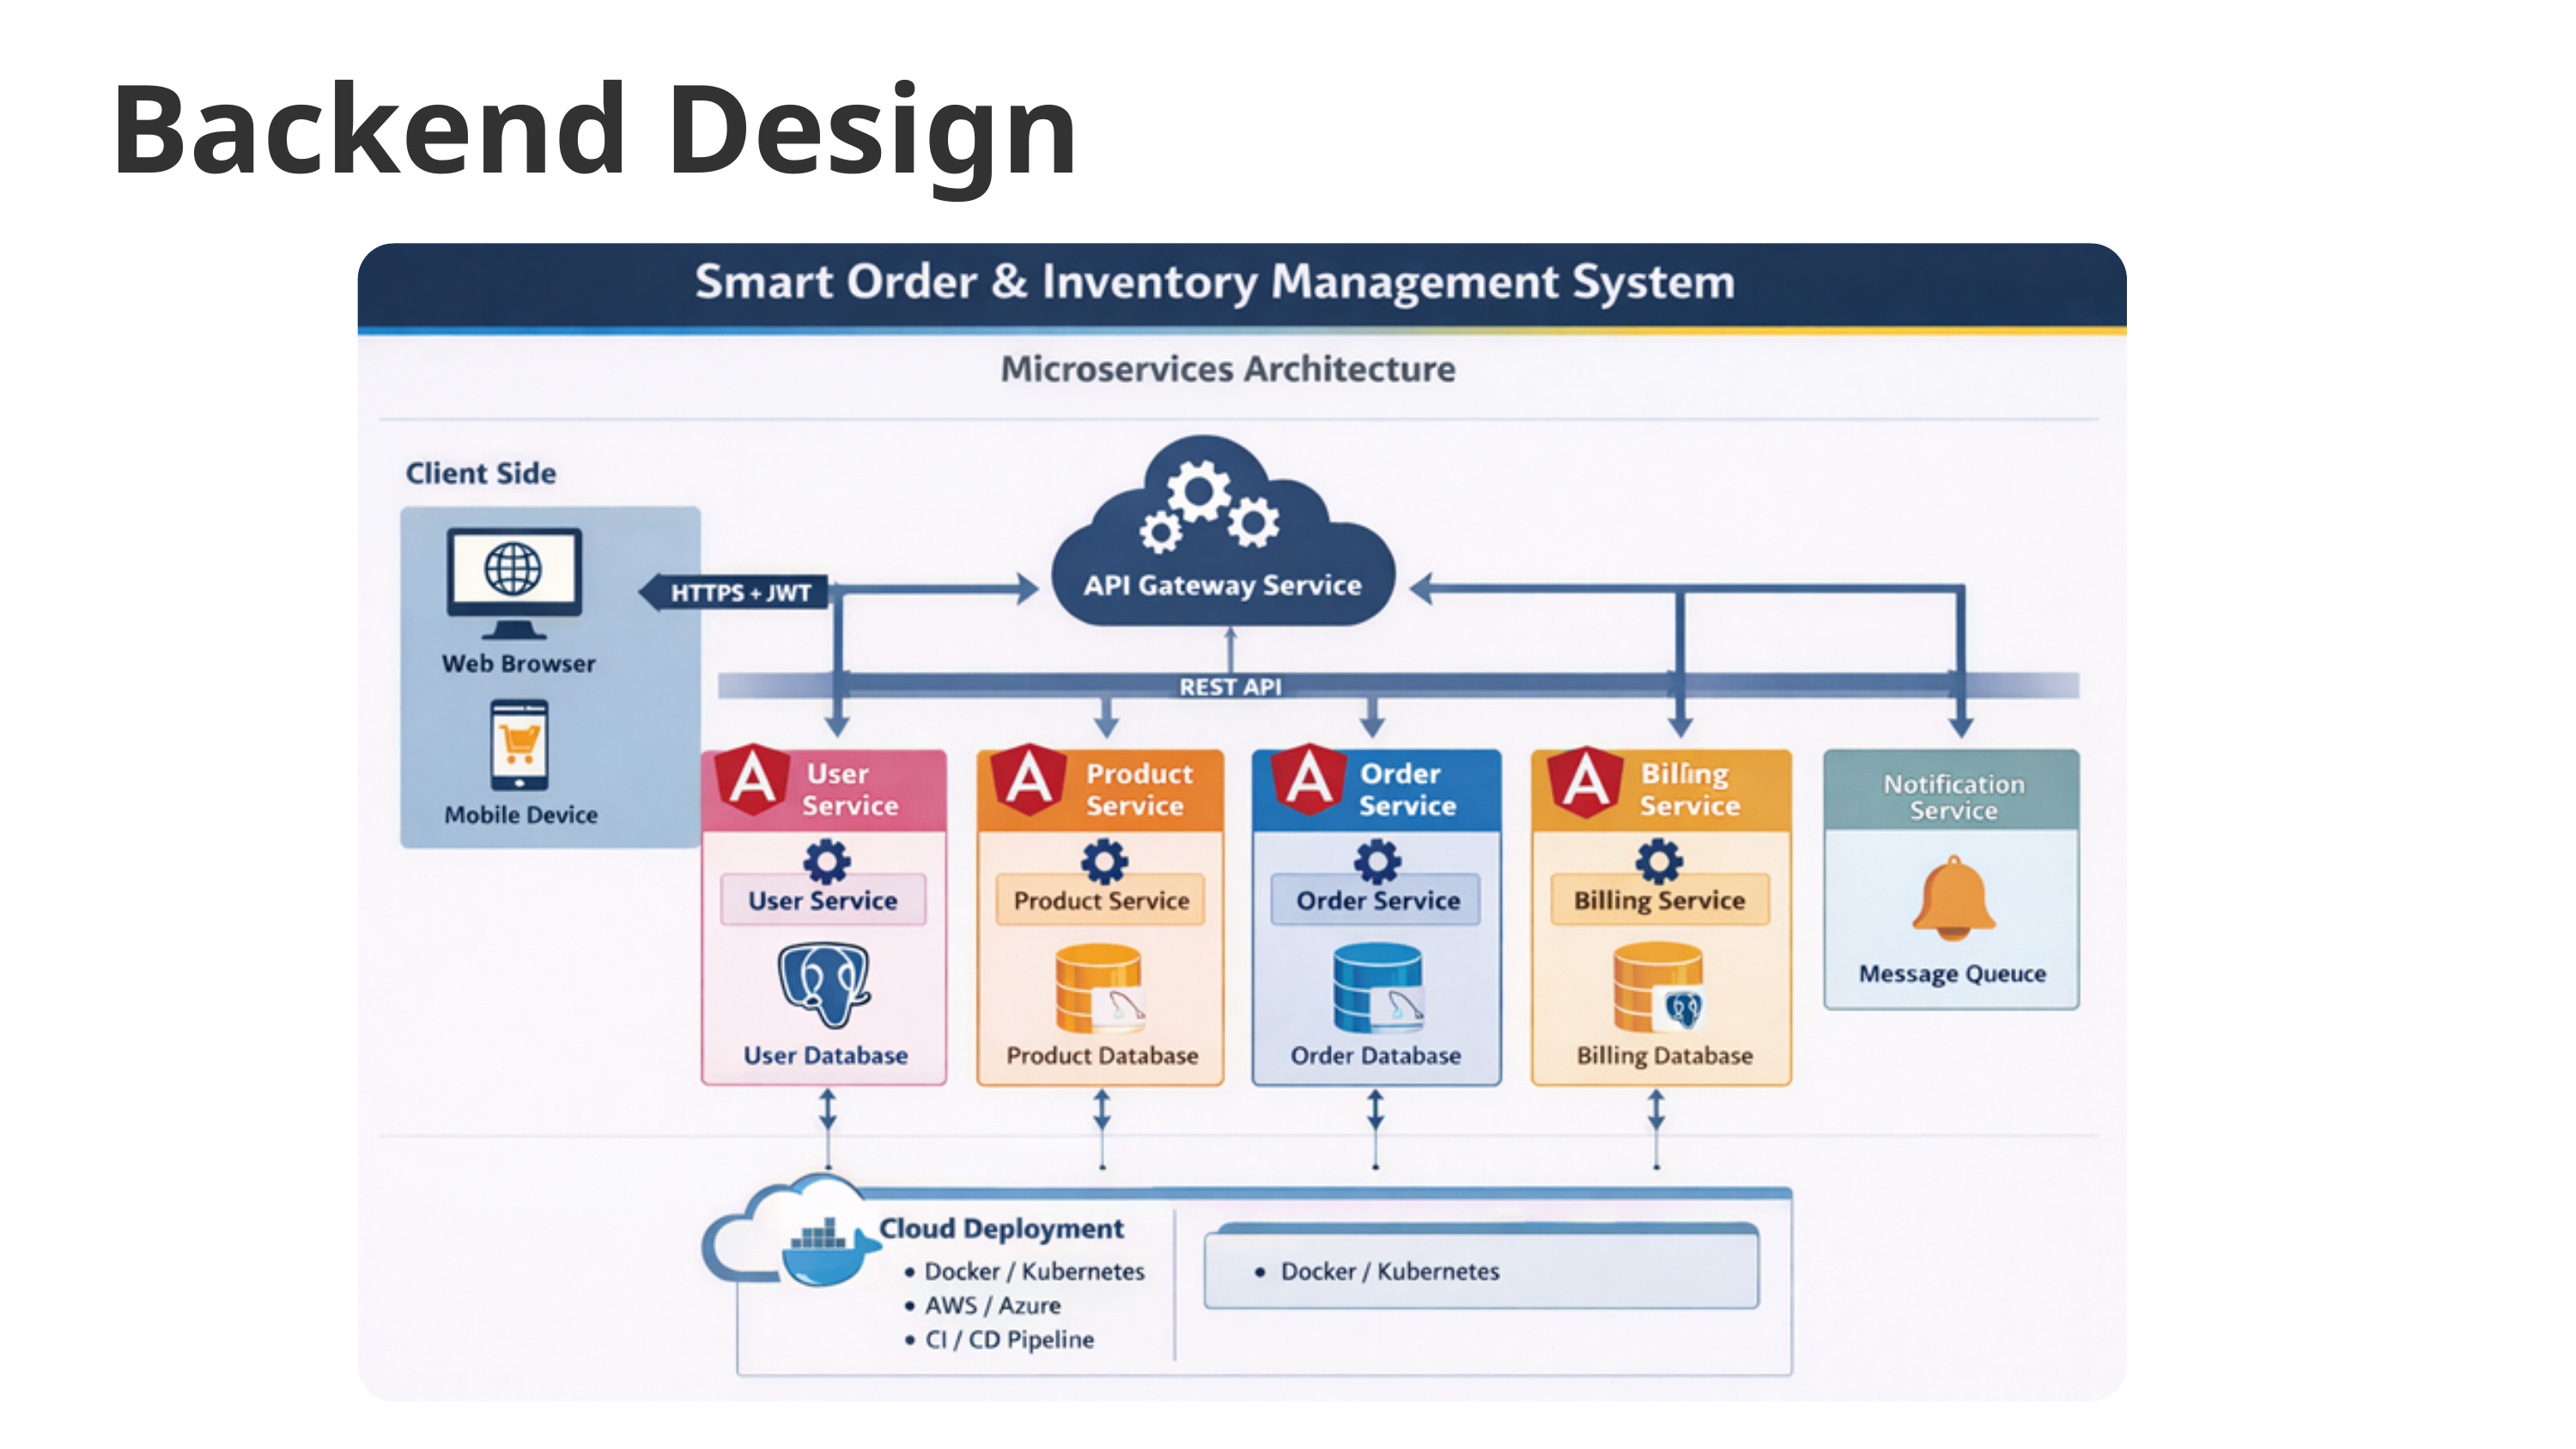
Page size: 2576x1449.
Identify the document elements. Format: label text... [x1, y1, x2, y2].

text_box Backend Design [107, 70, 1191, 198]
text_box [357, 243, 2128, 1402]
